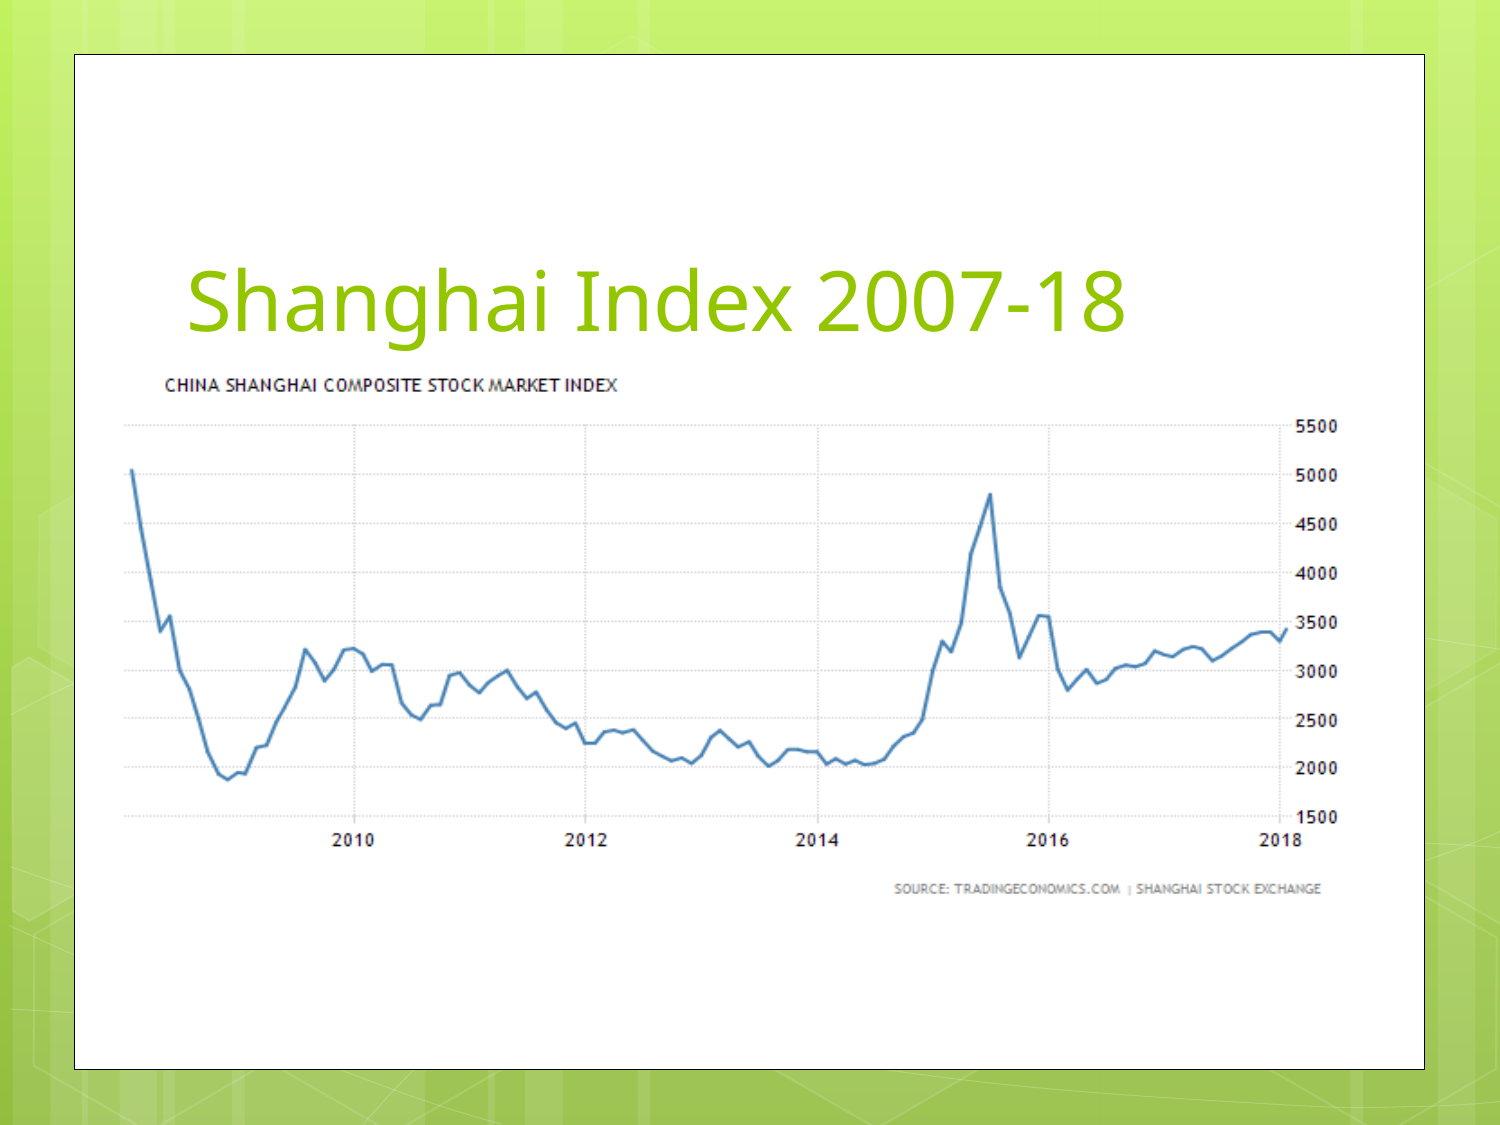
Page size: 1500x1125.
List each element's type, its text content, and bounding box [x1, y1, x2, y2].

title Shanghai Index 2007-18 [171, 168, 1324, 354]
picture [84, 355, 1402, 912]
